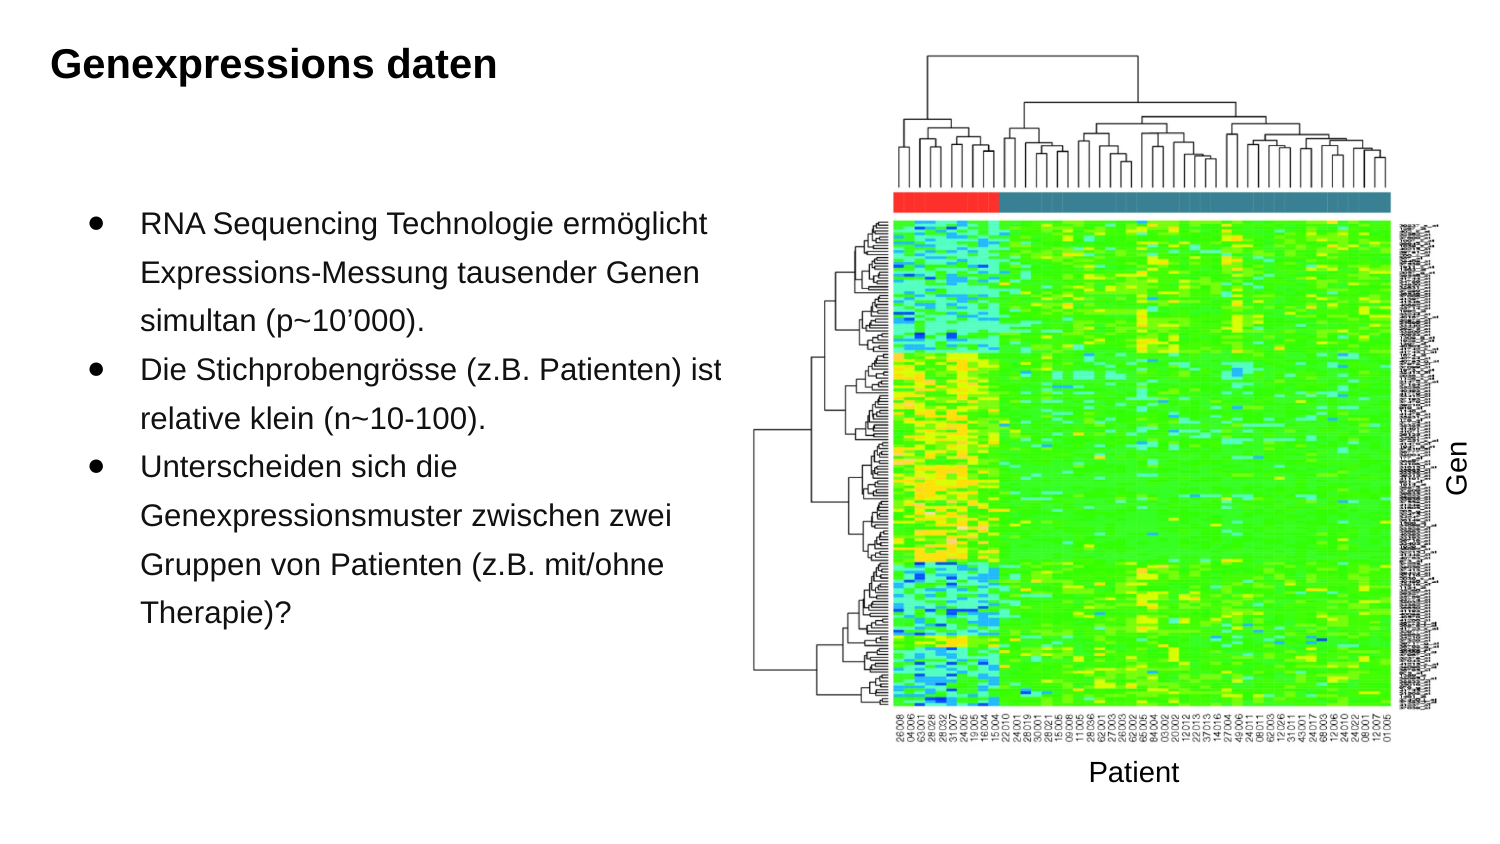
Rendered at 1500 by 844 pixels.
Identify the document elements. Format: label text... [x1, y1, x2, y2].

text_box RNA Sequencing Technologie ermöglicht Expressions-Messung tausender Genen simultan (p~10’000). Die Stichprobengrösse (z.B. Patienten) ist relative klein (n~10-100). Unterscheiden sich die Genexpressionsmuster zwischen zwei Gruppen von Patienten (z.B. mit/ohne Therapie)? [50, 176, 716, 645]
text_box Genexpressions daten [50, 36, 1263, 176]
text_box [721, 47, 1488, 805]
